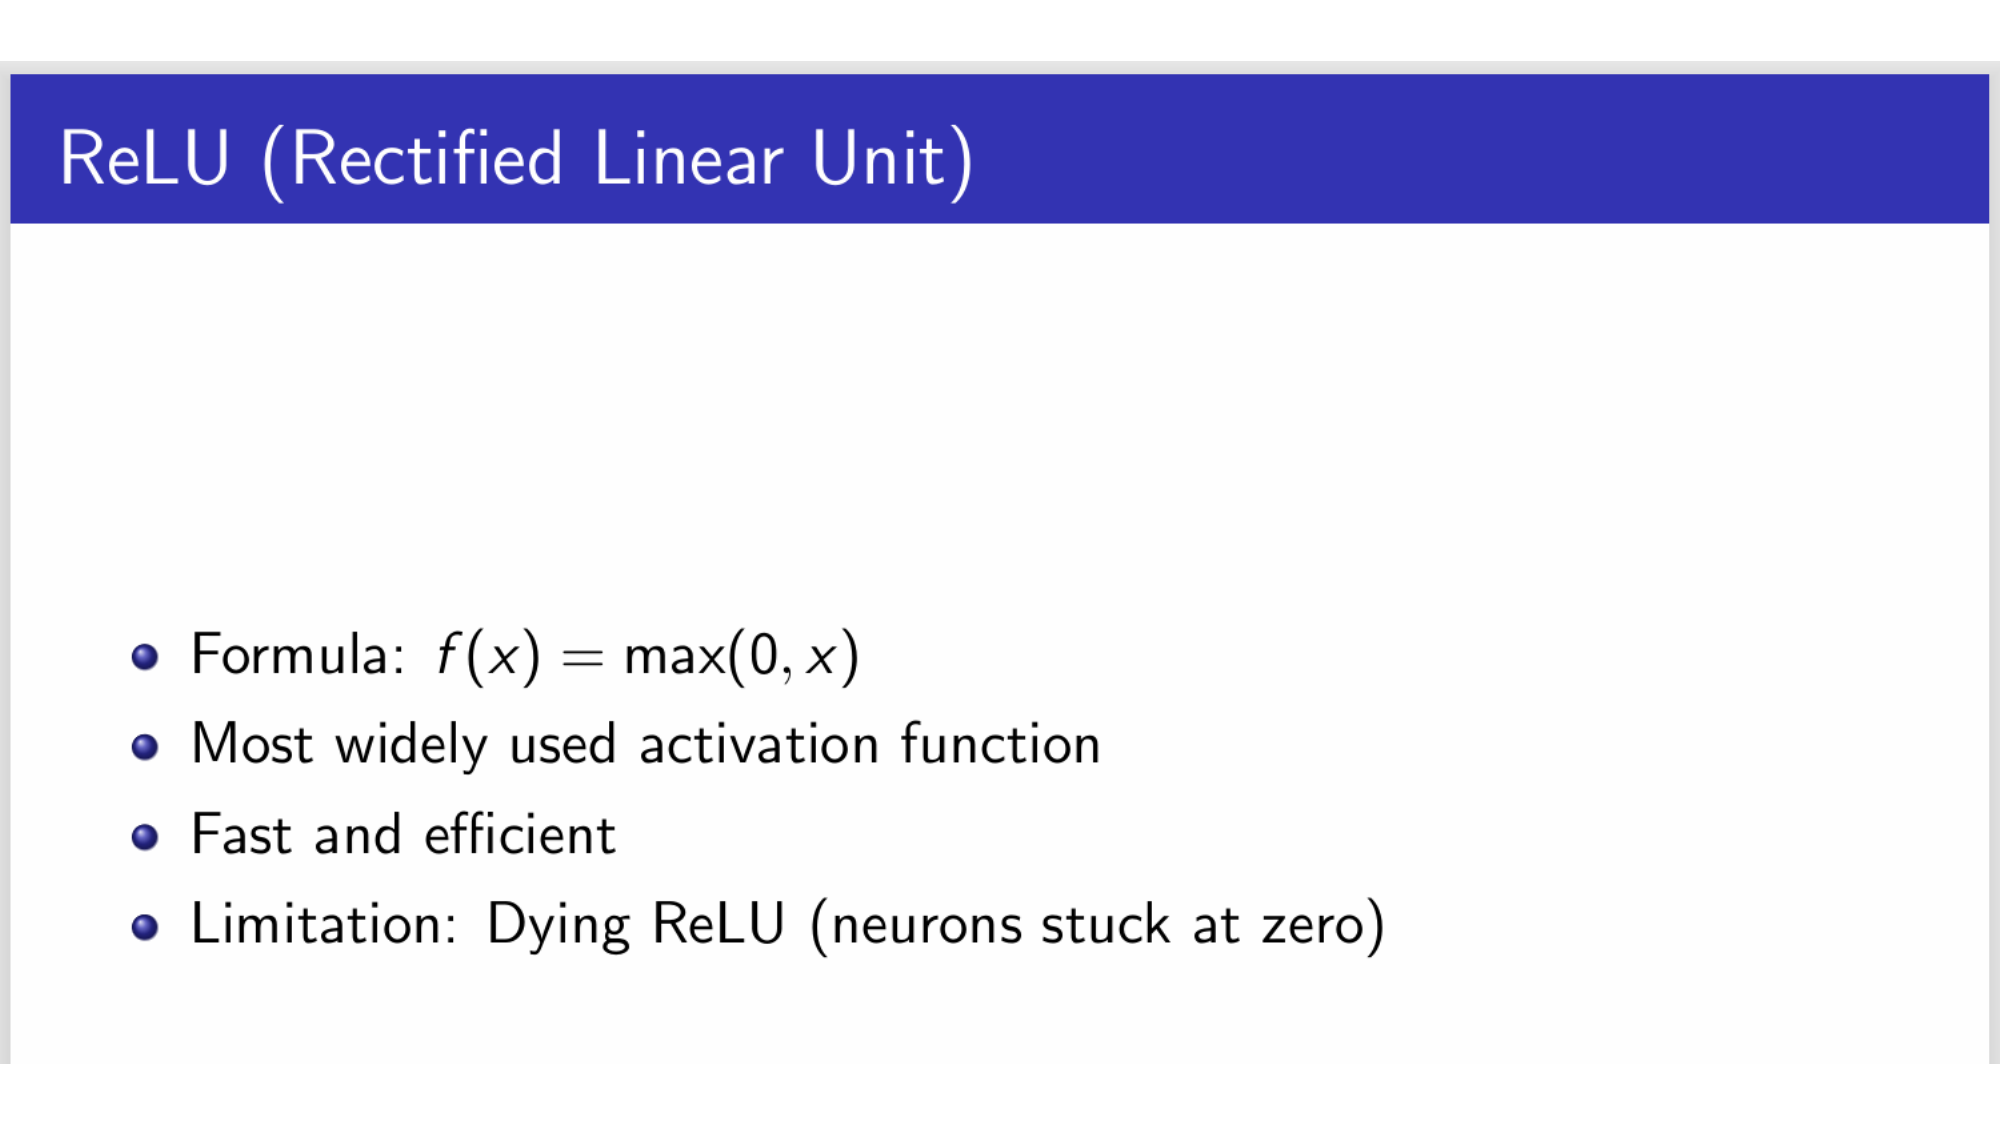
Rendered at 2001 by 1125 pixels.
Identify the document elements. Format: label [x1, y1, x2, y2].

picture [0, 60, 2000, 1064]
